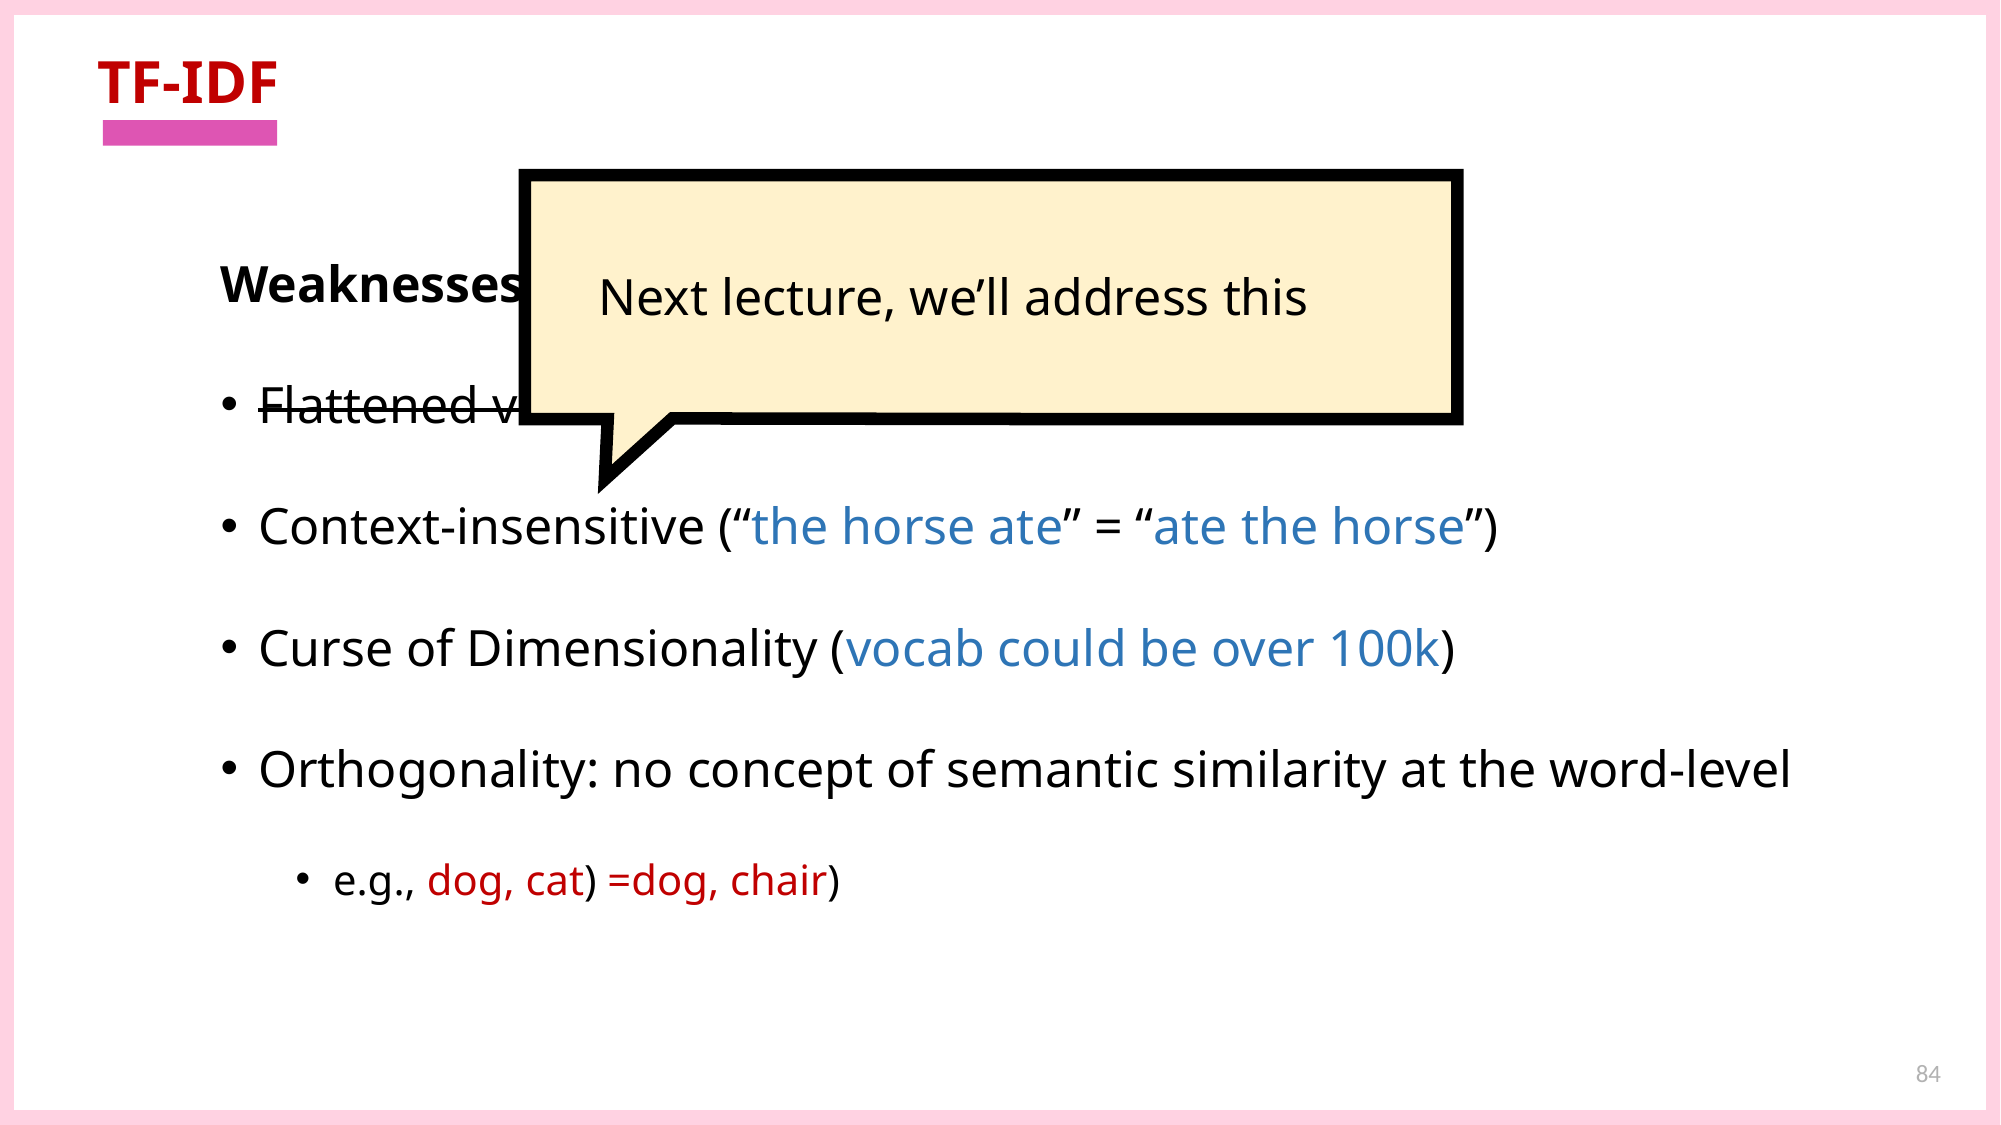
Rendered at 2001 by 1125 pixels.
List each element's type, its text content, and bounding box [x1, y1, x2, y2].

slide_number 84 [1506, 1042, 1957, 1103]
title TF-IDF [82, 45, 1549, 237]
text_box [102, 119, 278, 147]
text_box [523, 174, 1459, 482]
text_box Next lecture, we’ll address this [524, 258, 1384, 325]
